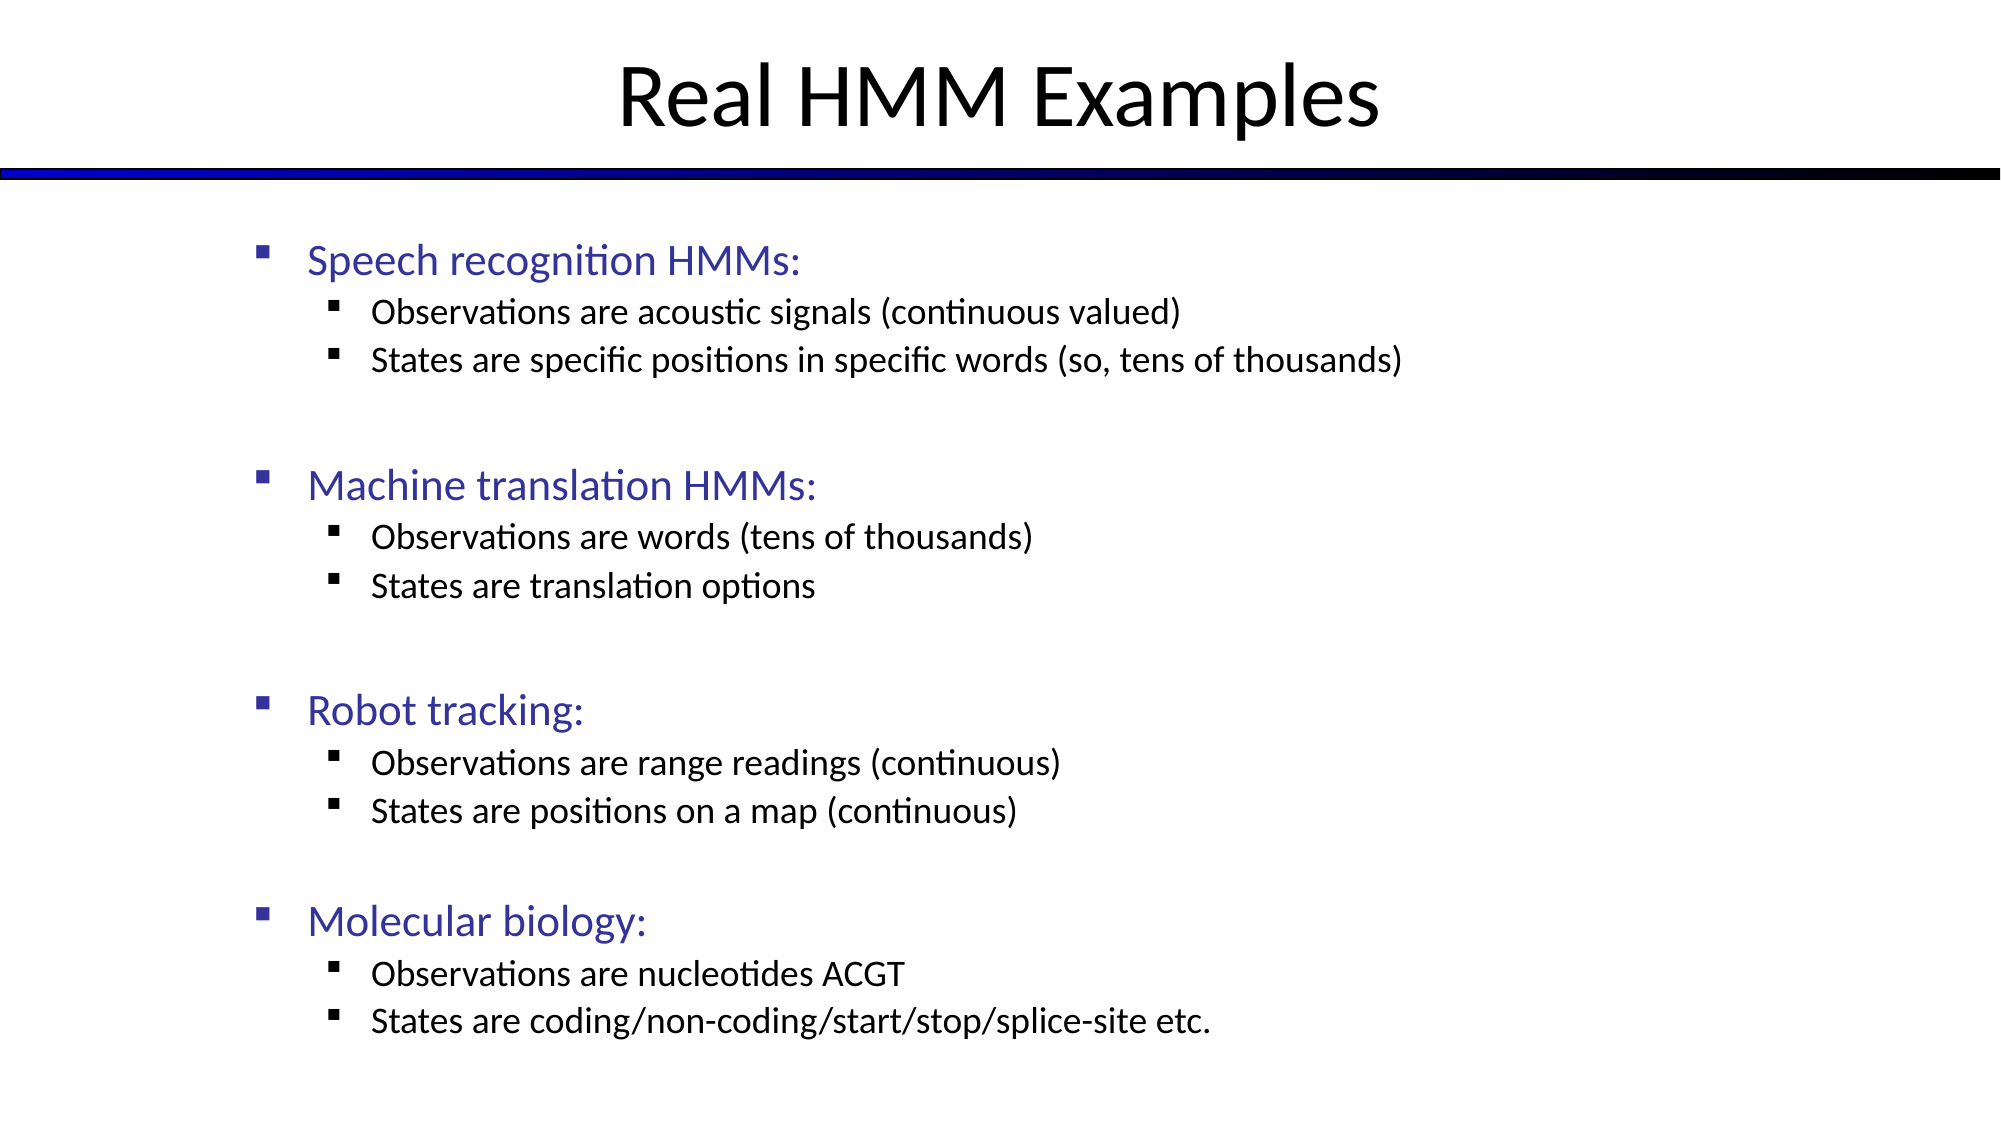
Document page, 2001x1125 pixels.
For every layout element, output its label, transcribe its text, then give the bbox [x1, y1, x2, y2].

list Speech recognition HMMs: Observations are acoustic signals (continuous valued) States are specific positions in specific words (so, tens of thousands) Machine translation HMMs: Observations are words (tens of thousands) States are translation options Robot tracking: Observations are range readings (continuous) States are positions on a map (continuous) Molecular biology: Observations are nucleotides ACGT States are coding/non-coding/start/stop/splice-site etc. [237, 228, 1934, 1051]
title Real HMM Examples [0, 0, 2000, 184]
